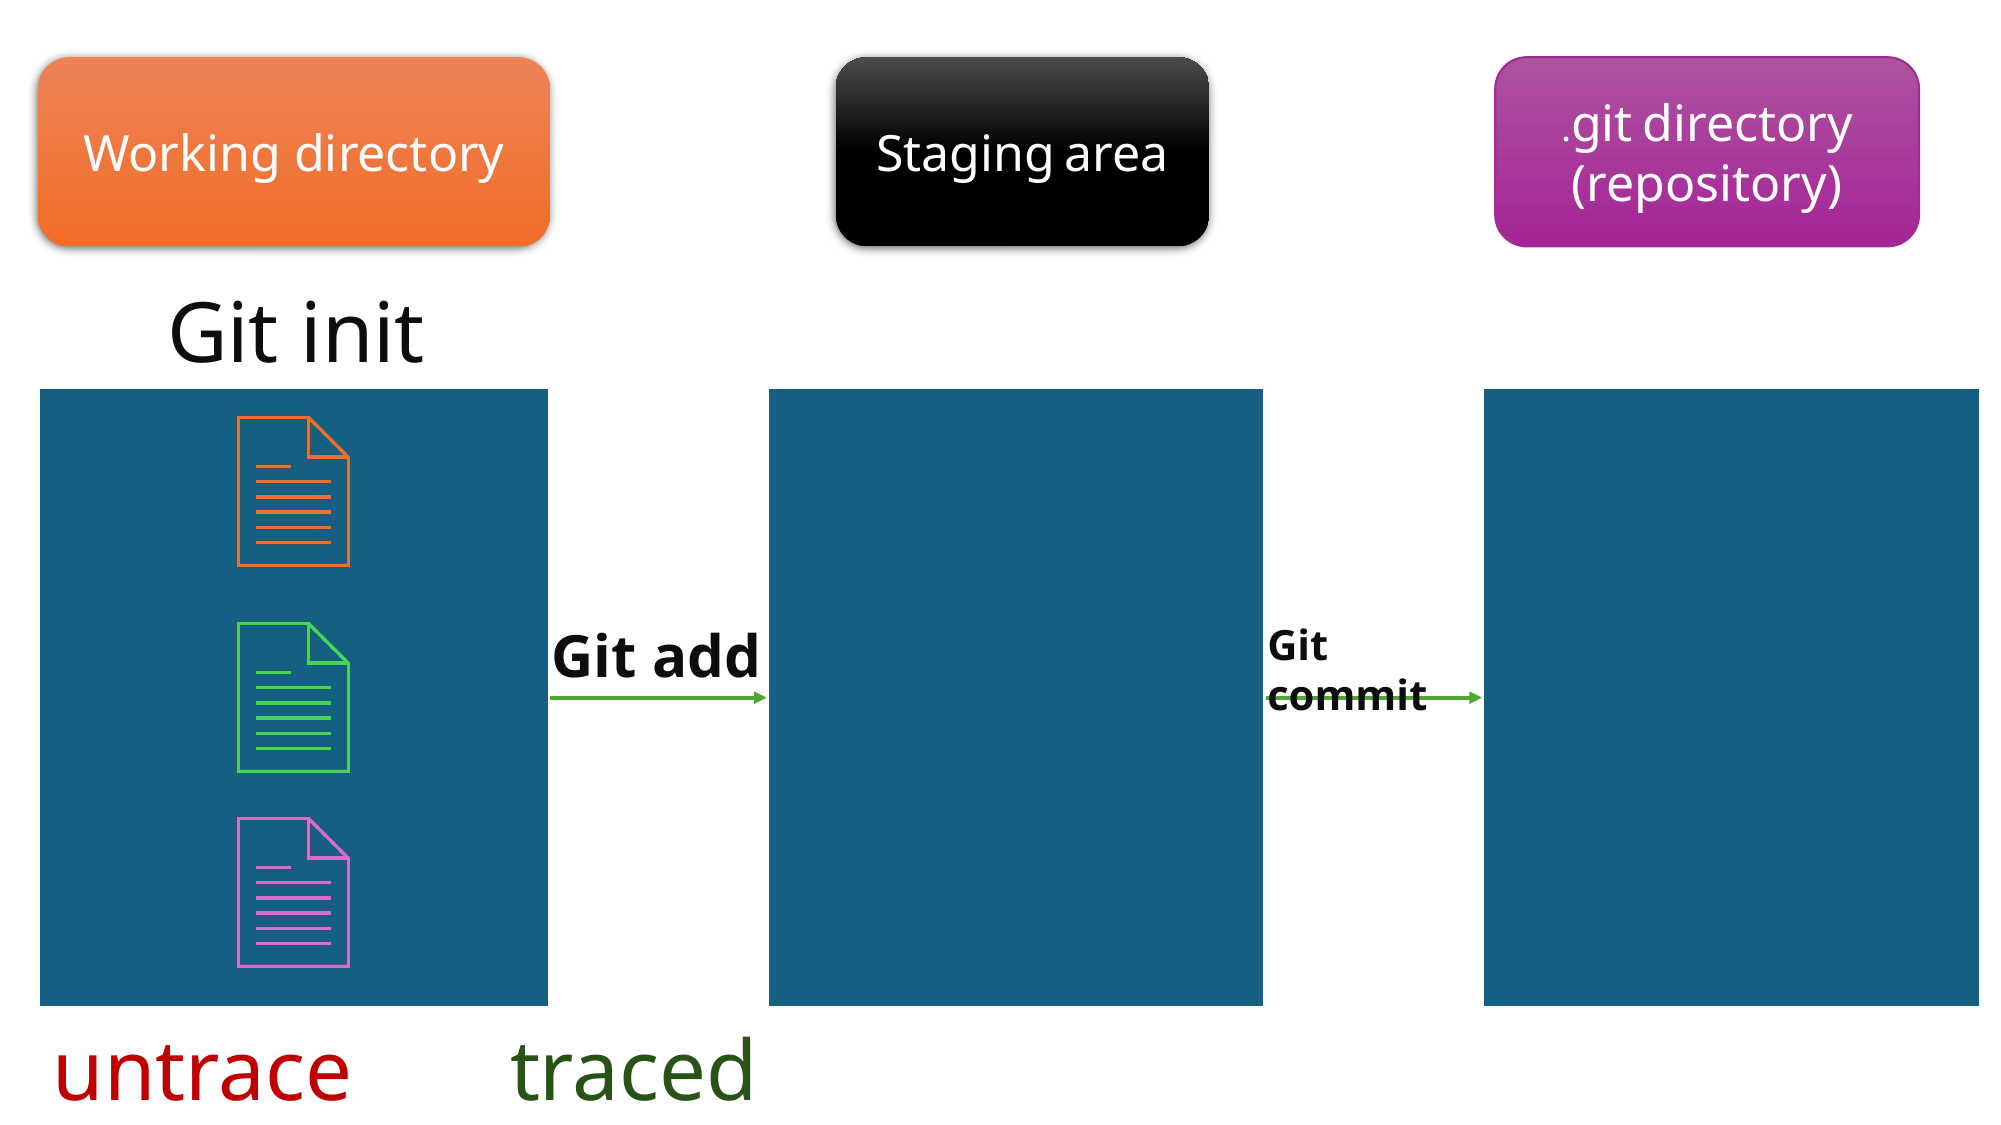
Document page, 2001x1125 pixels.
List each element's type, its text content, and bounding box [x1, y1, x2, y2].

text_box .git directory (repository) [1494, 56, 1921, 248]
text_box untraced [38, 1009, 413, 1125]
text_box Staging area [835, 57, 1210, 247]
picture [234, 813, 354, 972]
text_box [1480, 385, 1983, 1010]
text_box Git add [537, 611, 780, 697]
text_box [36, 385, 552, 1010]
text_box traced [495, 1009, 918, 1125]
text_box Git commit [1252, 611, 1495, 727]
text_box Working directory [38, 57, 550, 247]
picture [234, 412, 354, 571]
text_box Git init [152, 272, 496, 387]
text_box [765, 385, 1268, 1010]
picture [234, 618, 354, 777]
